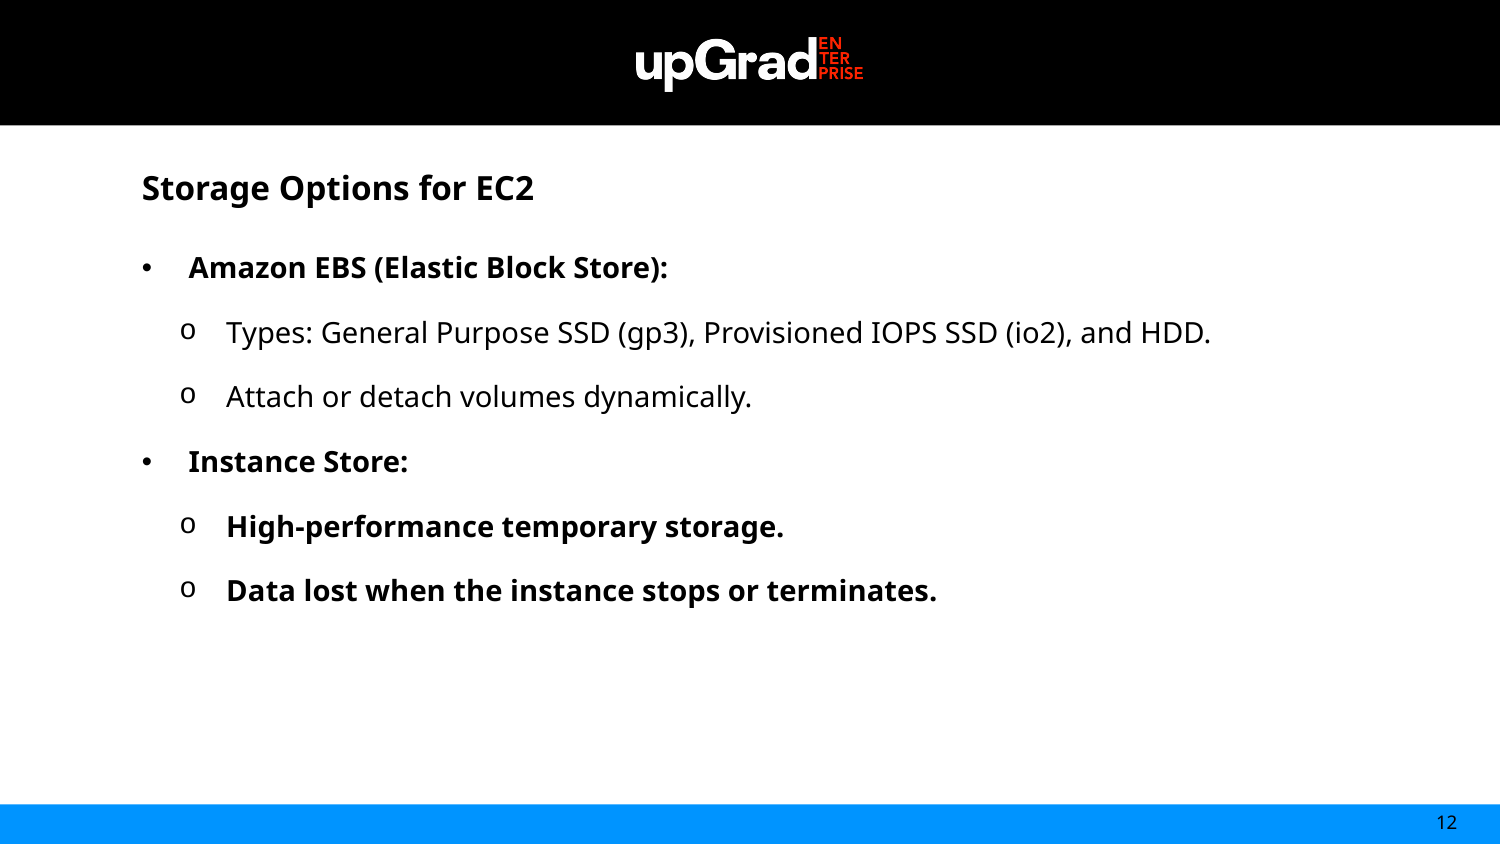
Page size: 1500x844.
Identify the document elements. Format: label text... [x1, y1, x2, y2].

text_box 12 [1398, 802, 1473, 844]
text_box Amazon EBS (Elastic Block Store): Types: General Purpose SSD (gp3), Provisioned IOPS SSD (io2), and HDD. Attach or detach volumes dynamically. Instance Store: High-performance temporary storage. Data lost when the instance stops or terminates. [127, 233, 1500, 615]
text_box Storage Options for EC2 [127, 160, 841, 215]
picture [636, 37, 863, 92]
